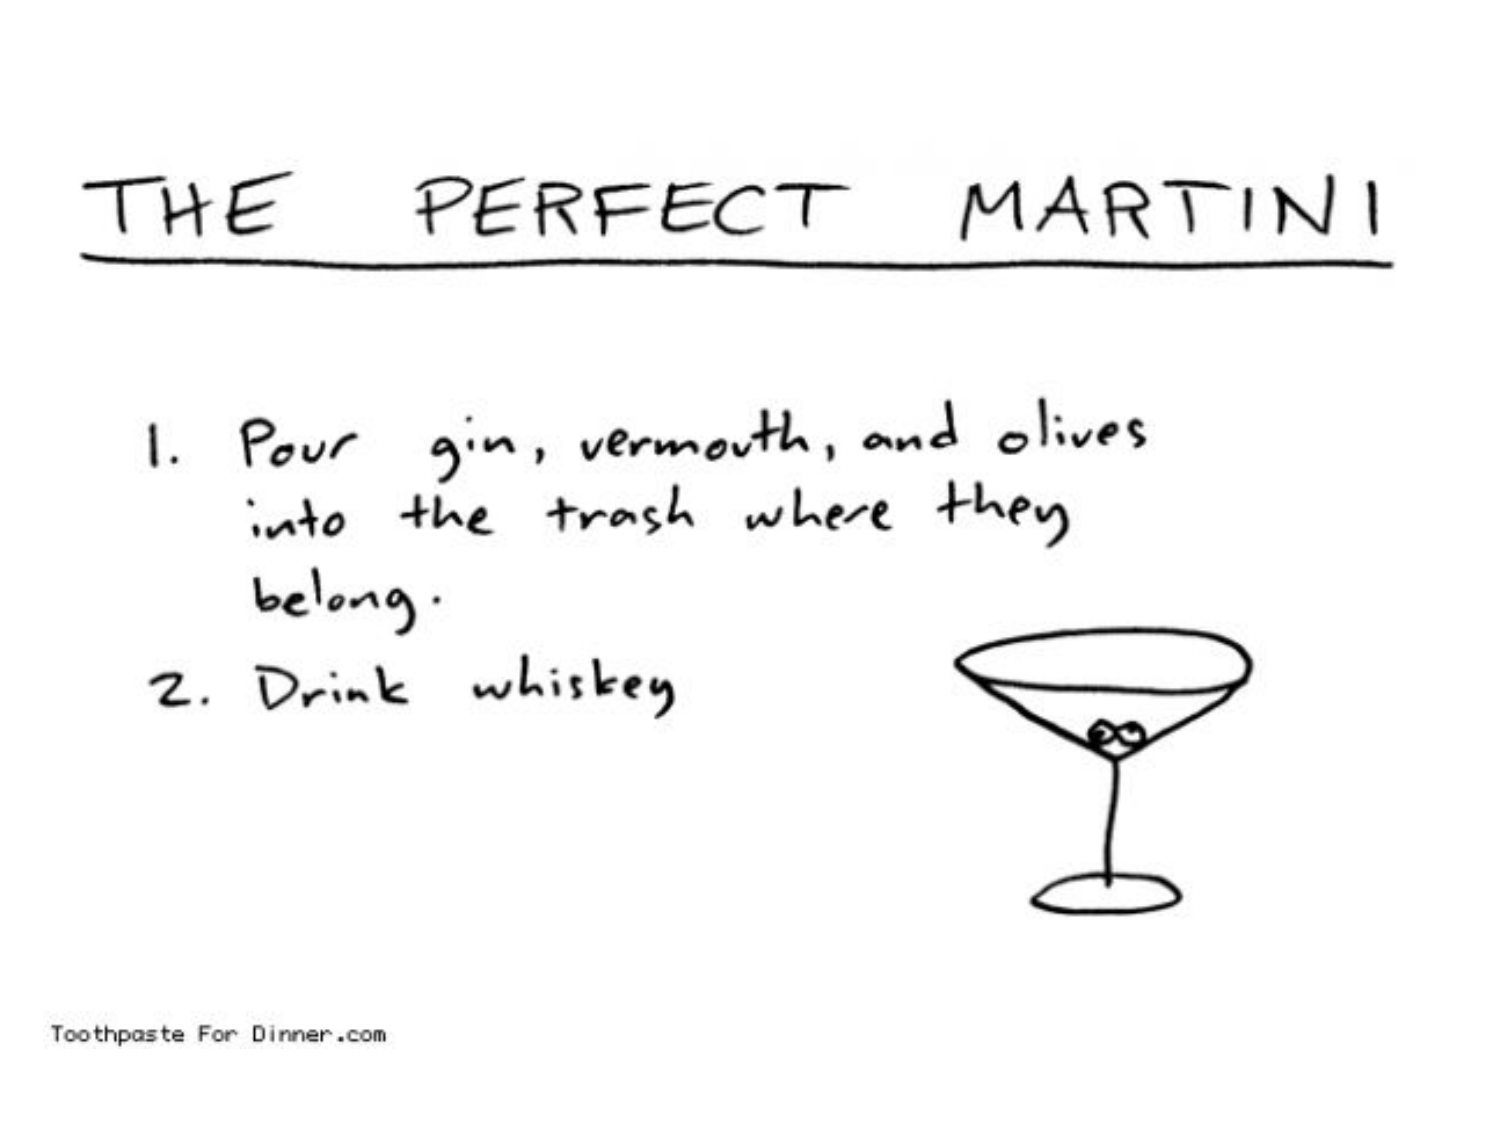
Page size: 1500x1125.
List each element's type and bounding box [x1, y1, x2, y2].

picture [43, 121, 1434, 1049]
